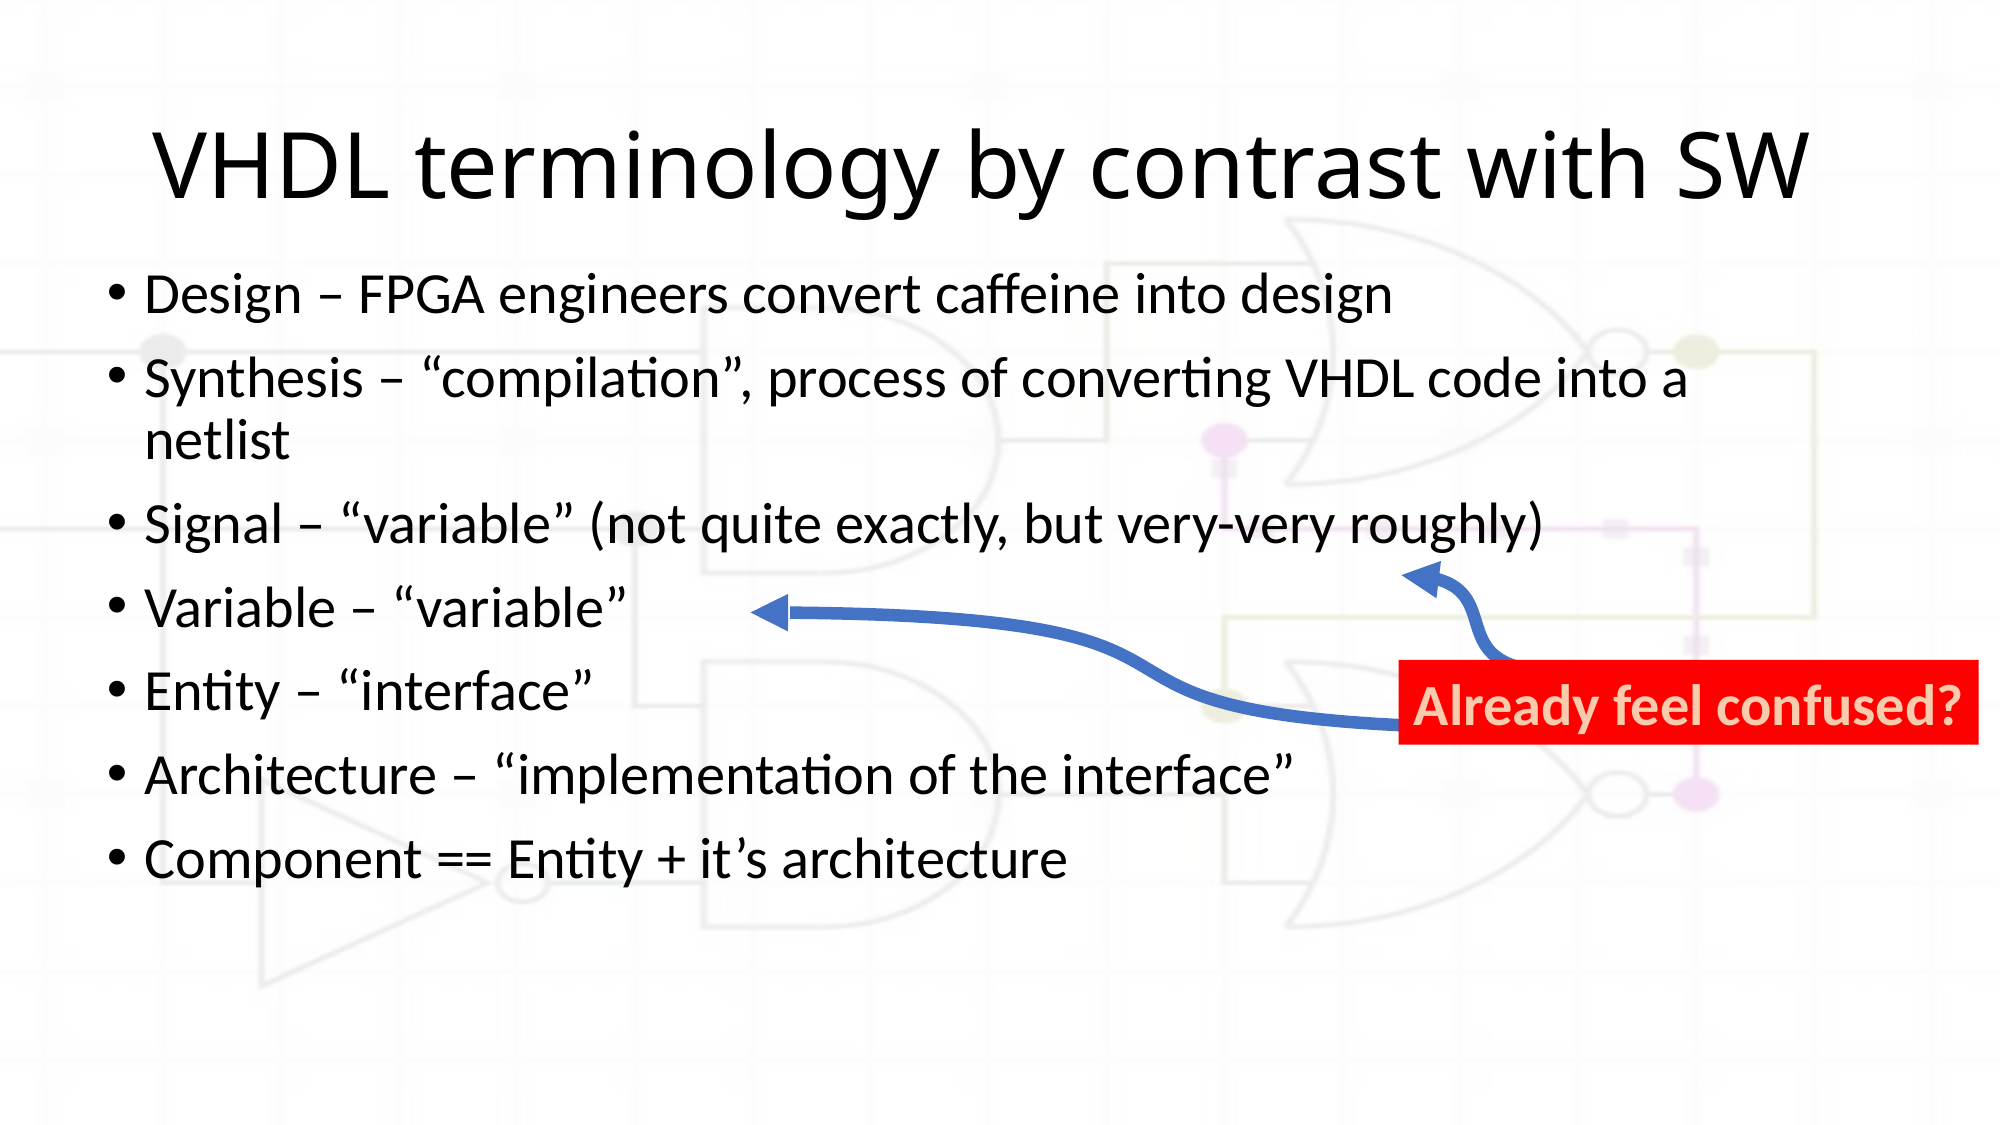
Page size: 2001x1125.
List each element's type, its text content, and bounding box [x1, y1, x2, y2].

text_box Already feel confused? [1398, 659, 1979, 745]
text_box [750, 612, 1561, 729]
title VHDL terminology by contrast with SW [137, 59, 1863, 278]
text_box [1401, 574, 1561, 672]
list Design – FPGA engineers convert caffeine into design Synthesis – “compilation”, process of converting VHDL code into a netlist Signal – “variable” (not quite exactly, but very-very roughly) Variable – “variable” Entity – “interface” Architecture – “implementation of the interface” Component == Entity + it’s architecture [91, 255, 1817, 970]
